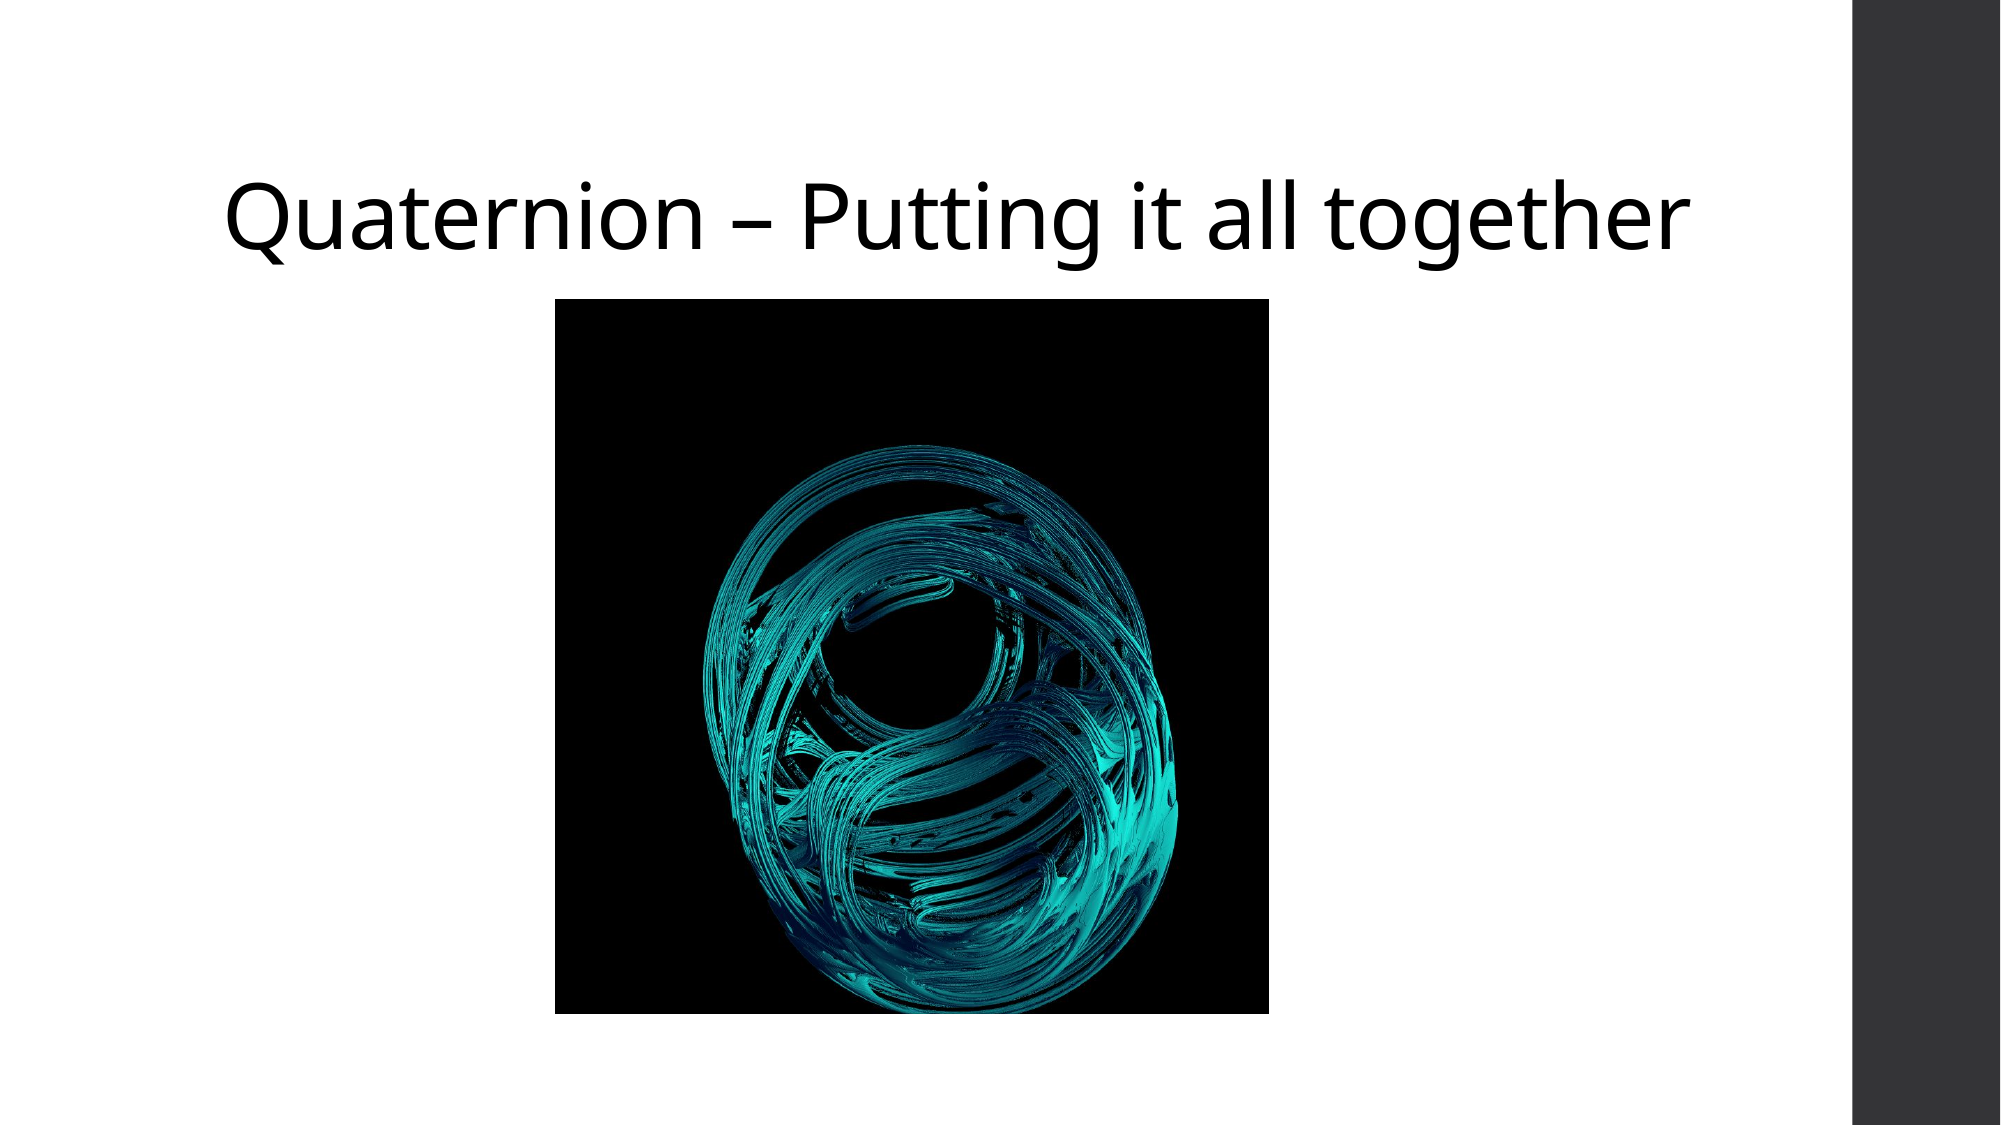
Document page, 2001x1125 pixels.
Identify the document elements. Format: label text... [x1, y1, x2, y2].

title Quaternion – Putting it all together [206, 60, 1797, 278]
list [554, 299, 1270, 1015]
